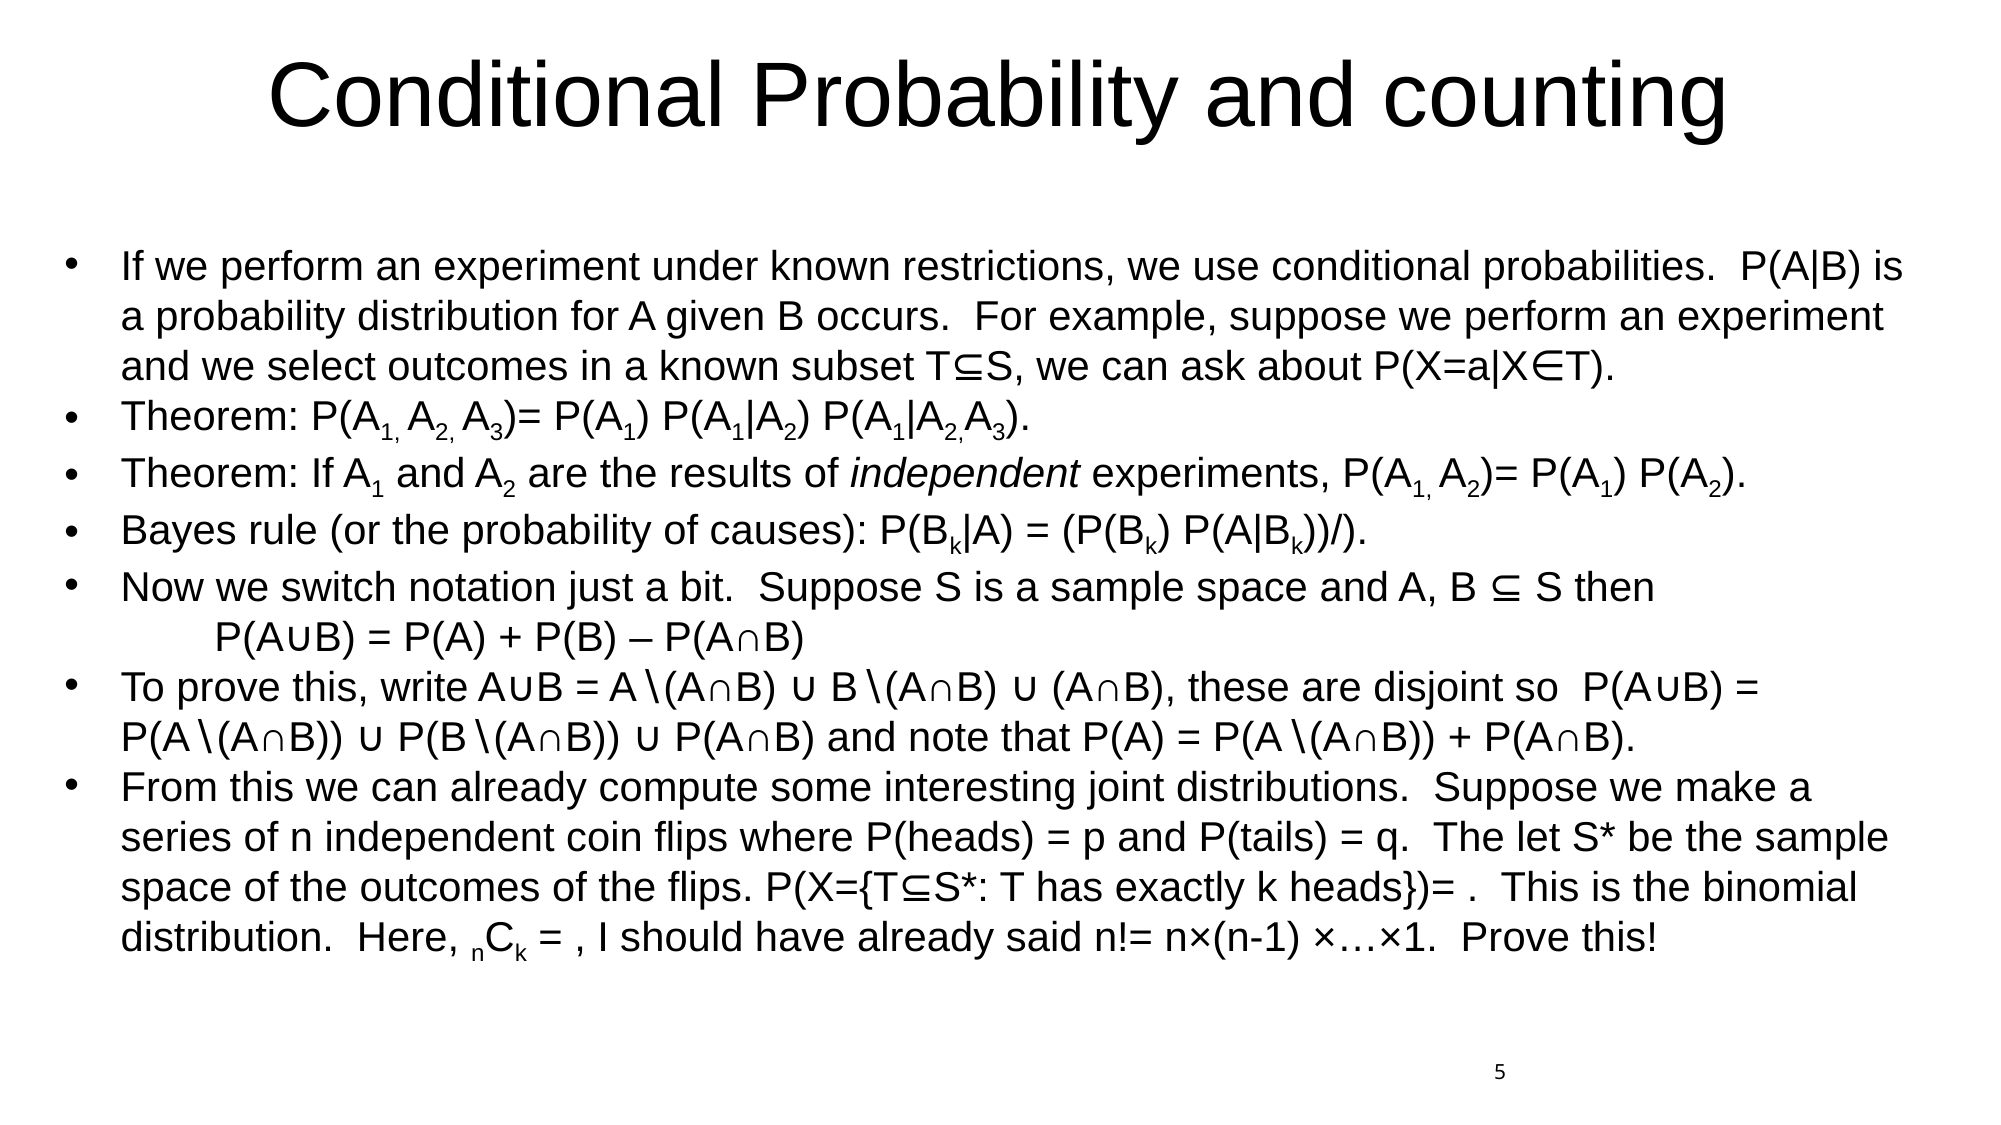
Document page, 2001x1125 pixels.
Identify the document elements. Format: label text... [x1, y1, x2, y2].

slide_number 5 [1325, 1042, 1675, 1103]
title Conditional Probability and counting [69, 25, 1929, 169]
